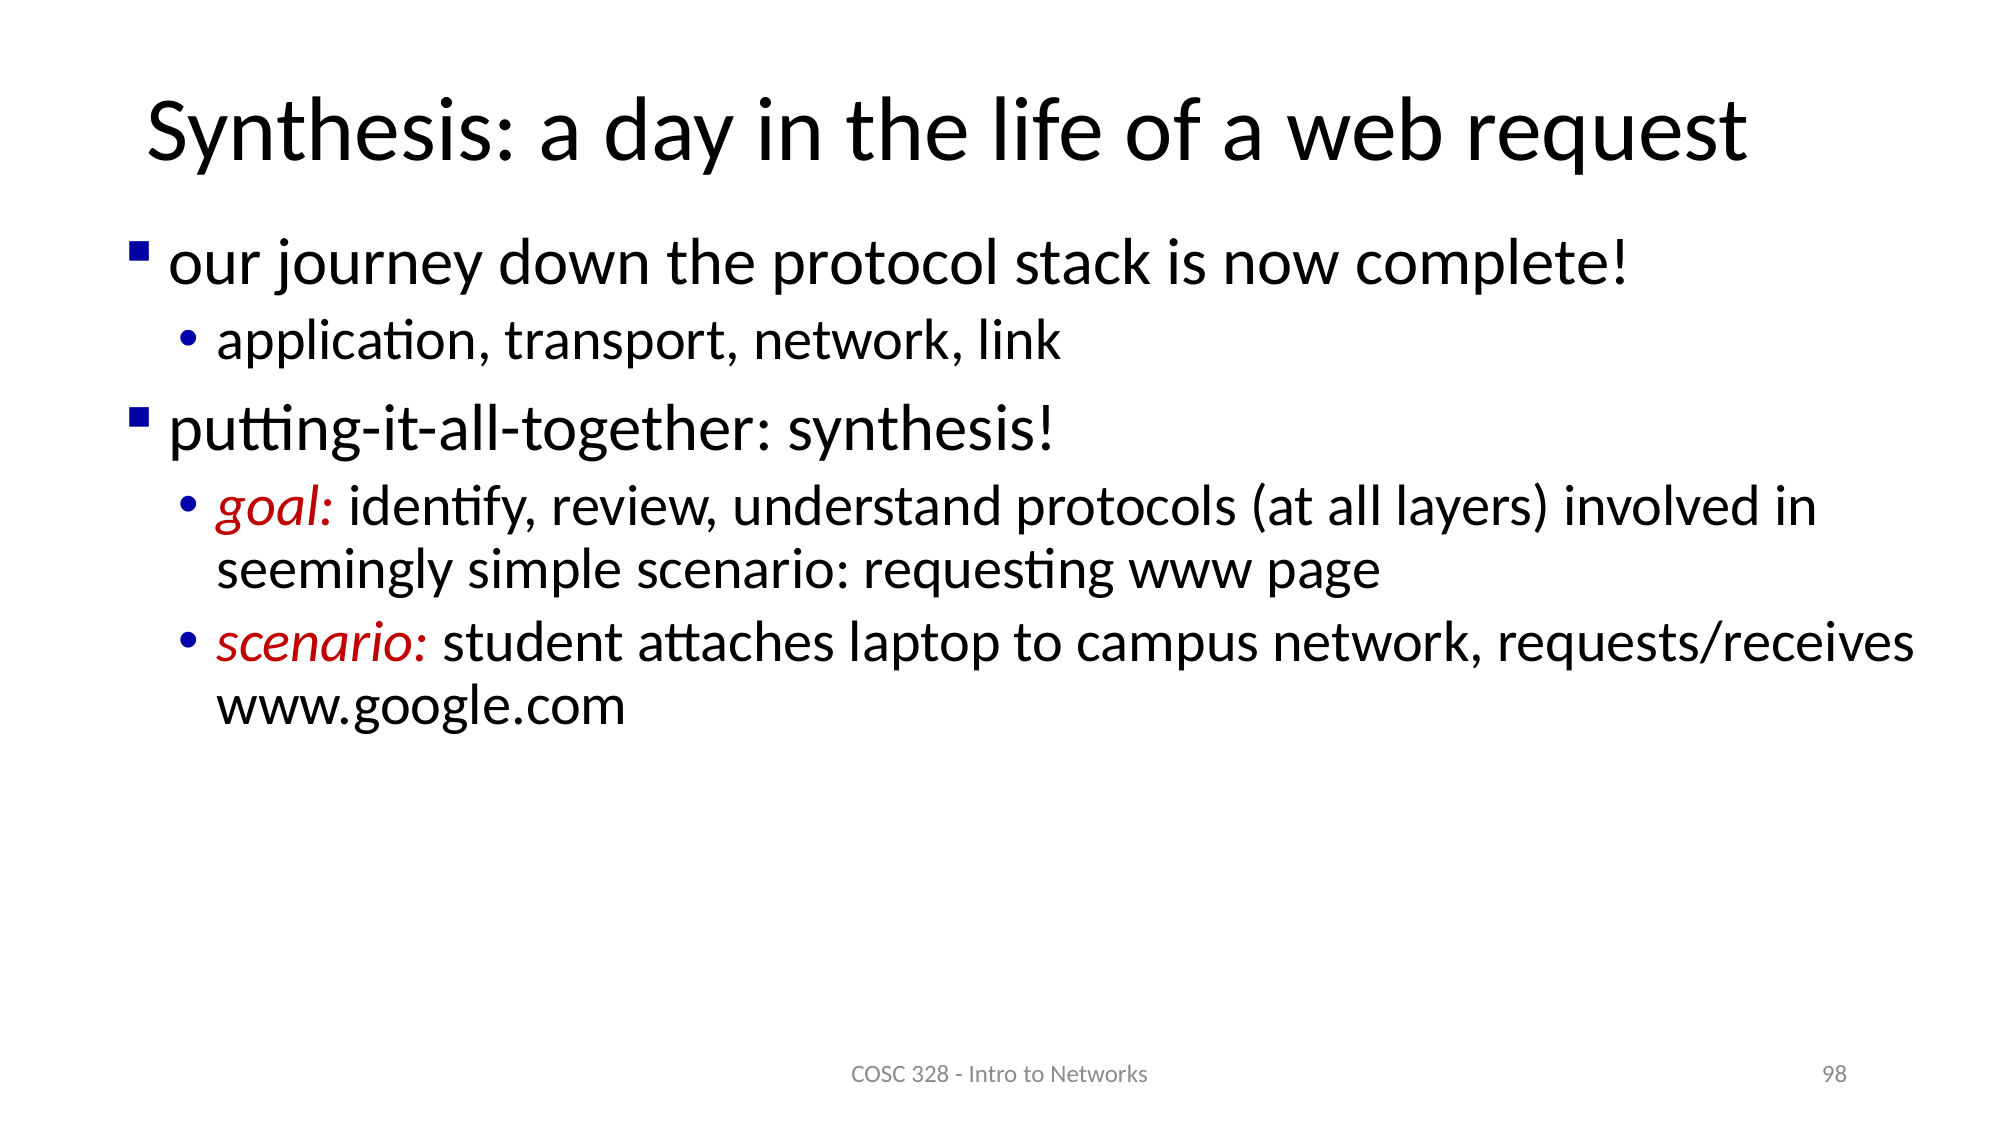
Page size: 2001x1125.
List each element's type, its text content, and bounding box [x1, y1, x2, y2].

text_box our journey down the protocol stack is now complete! application, transport, network, link putting-it-all-together: synthesis! goal: identify, review, understand protocols (at all layers) involved in seemingly simple scenario: requesting www page scenario: student attaches laptop to campus network, requests/receives www.google.com [87, 219, 1937, 982]
title Synthesis: a day in the life of a web request [131, 57, 1857, 205]
footer COSC 328 - Intro to Networks [662, 1042, 1338, 1103]
slide_number 98 [1412, 1042, 1863, 1103]
